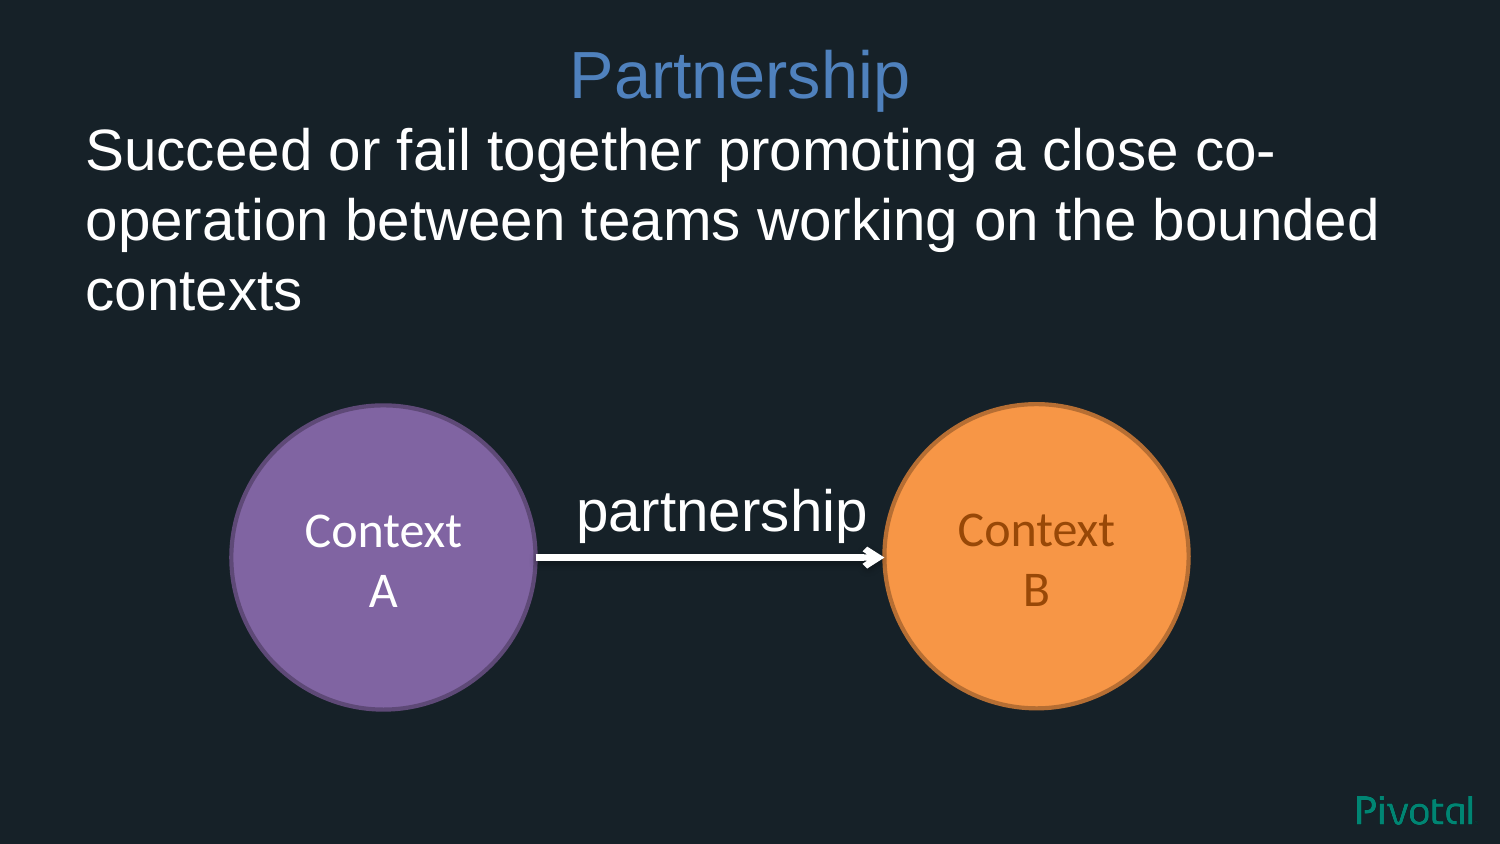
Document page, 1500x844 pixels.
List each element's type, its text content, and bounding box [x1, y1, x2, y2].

picture [1357, 796, 1478, 825]
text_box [231, 403, 1189, 710]
list Succeed or fail together promoting a close co-operation between teams working on the bounded contexts [70, 104, 1474, 295]
title Partnership [18, 24, 1462, 103]
